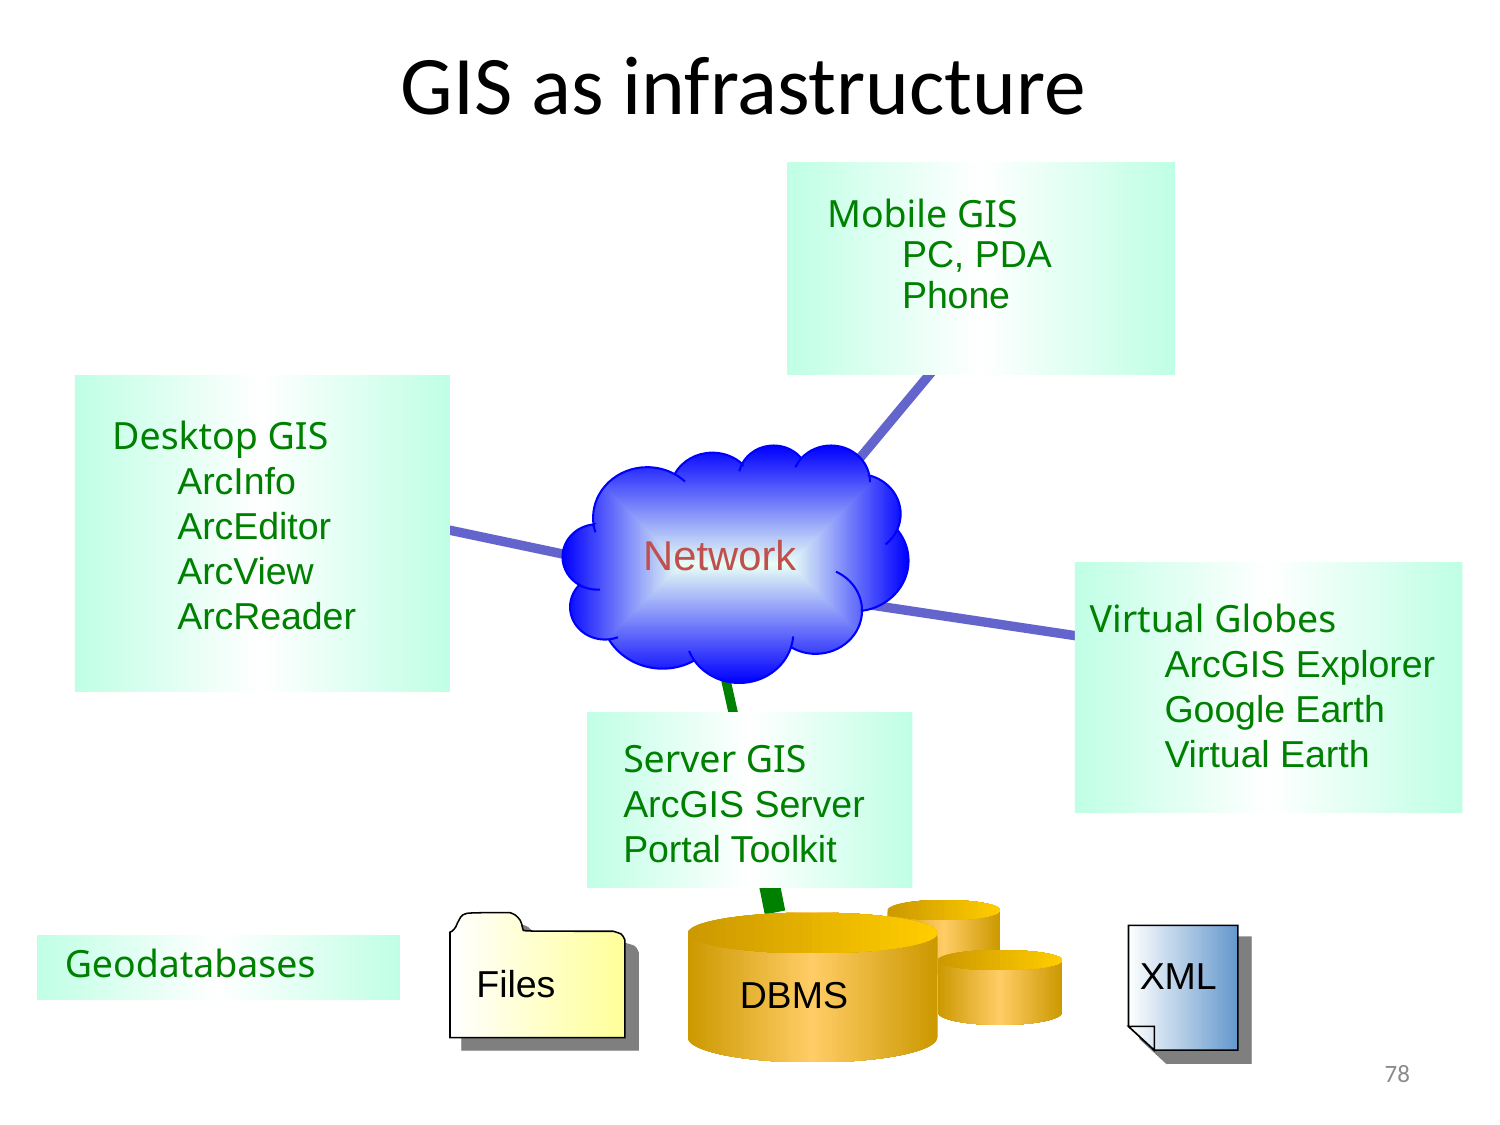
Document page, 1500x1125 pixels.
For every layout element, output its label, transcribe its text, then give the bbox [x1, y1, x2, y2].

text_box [74, 374, 451, 693]
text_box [562, 445, 909, 684]
text_box [1074, 562, 1463, 587]
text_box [787, 162, 1176, 376]
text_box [587, 712, 938, 888]
slide_number 78 [1074, 1042, 1425, 1103]
text_box Virtual Globes ArcGIS Explorer Google Earth Virtual Earth [1074, 587, 1463, 783]
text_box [449, 912, 626, 1038]
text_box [1124, 924, 1238, 1051]
text_box [37, 935, 400, 1000]
text_box Geodatabases [50, 937, 375, 993]
title GIS as infrastructure [0, 12, 1488, 150]
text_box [687, 899, 1063, 1063]
text_box [1074, 783, 1463, 813]
